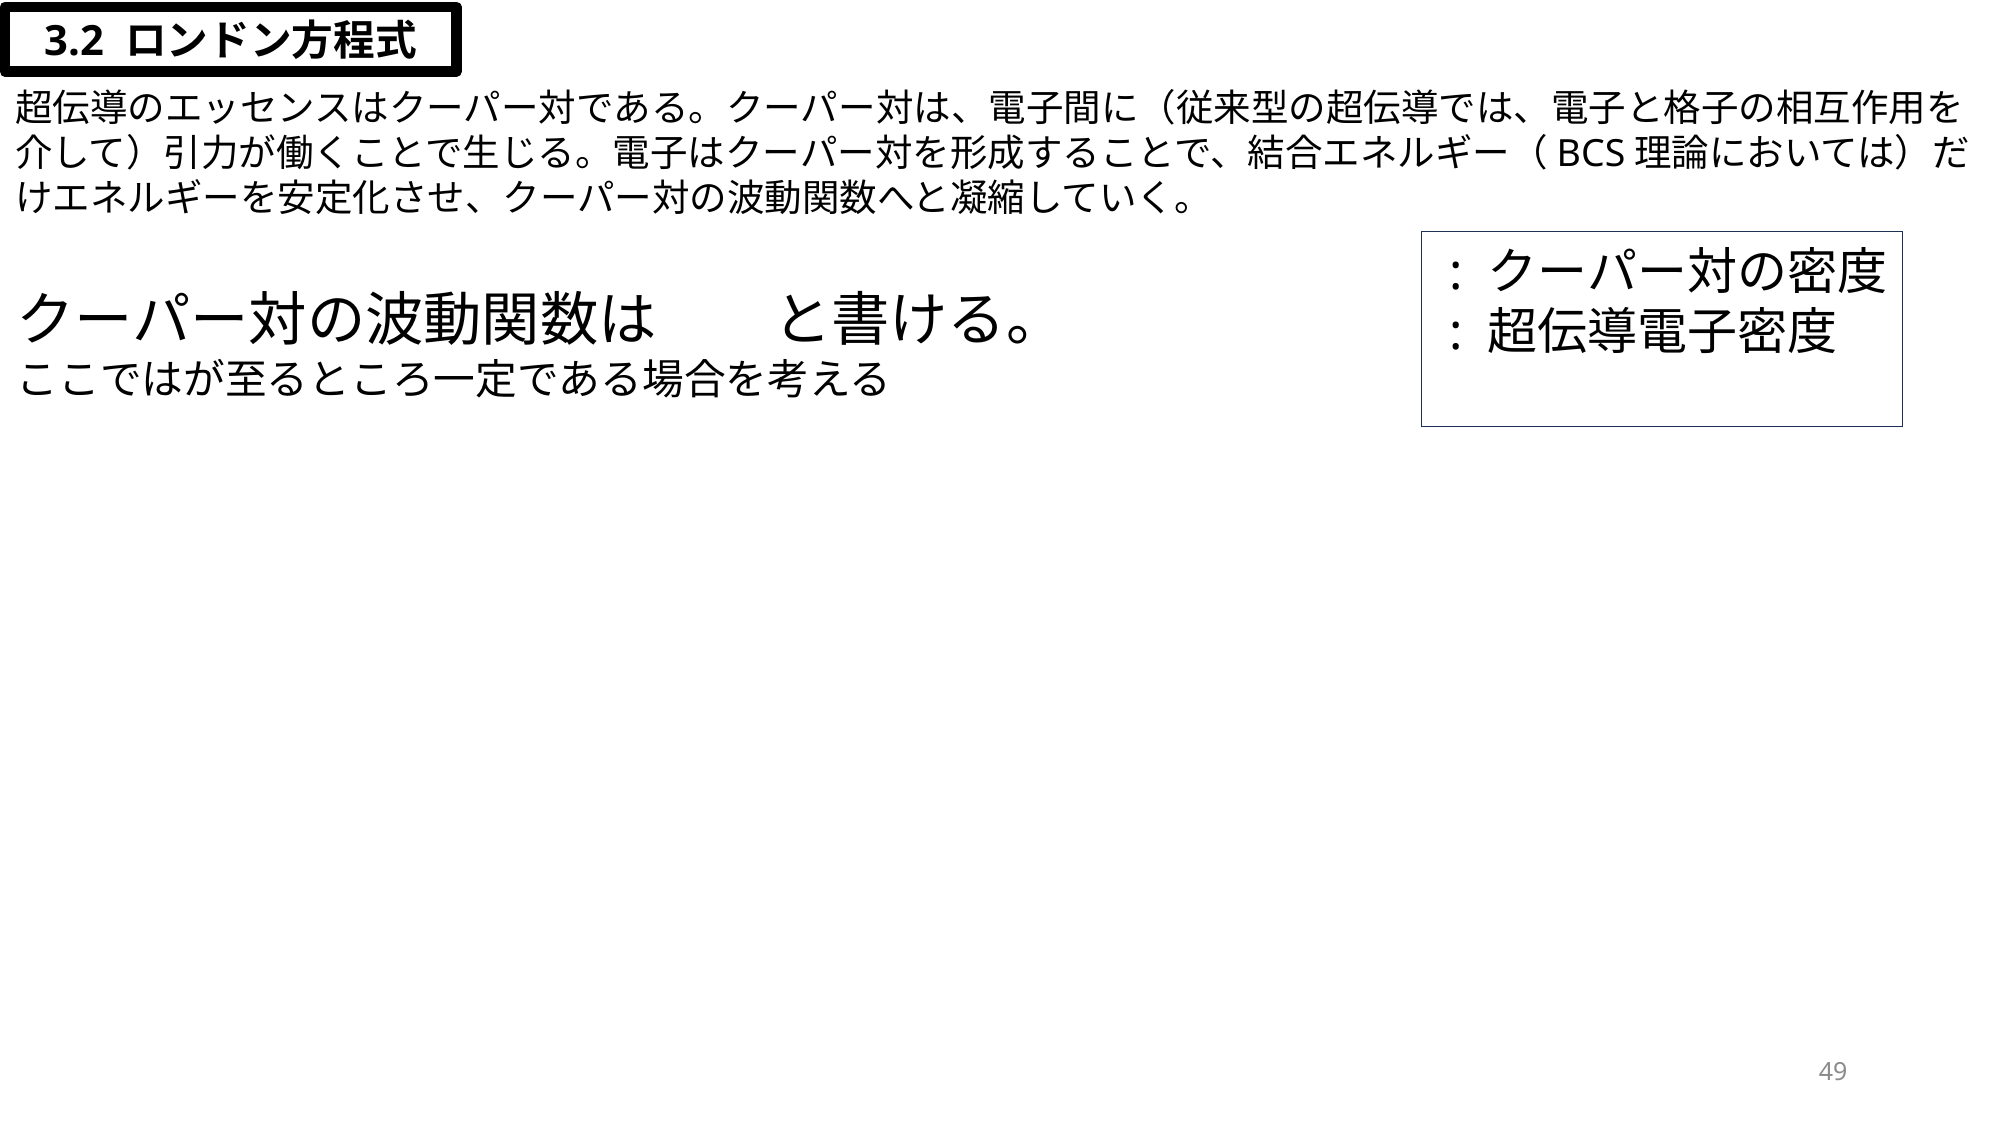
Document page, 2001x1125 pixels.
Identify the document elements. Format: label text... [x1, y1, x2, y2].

text_box 3.2 ロンドン方程式 [4, 6, 457, 72]
slide_number 49 [1412, 1042, 1863, 1103]
